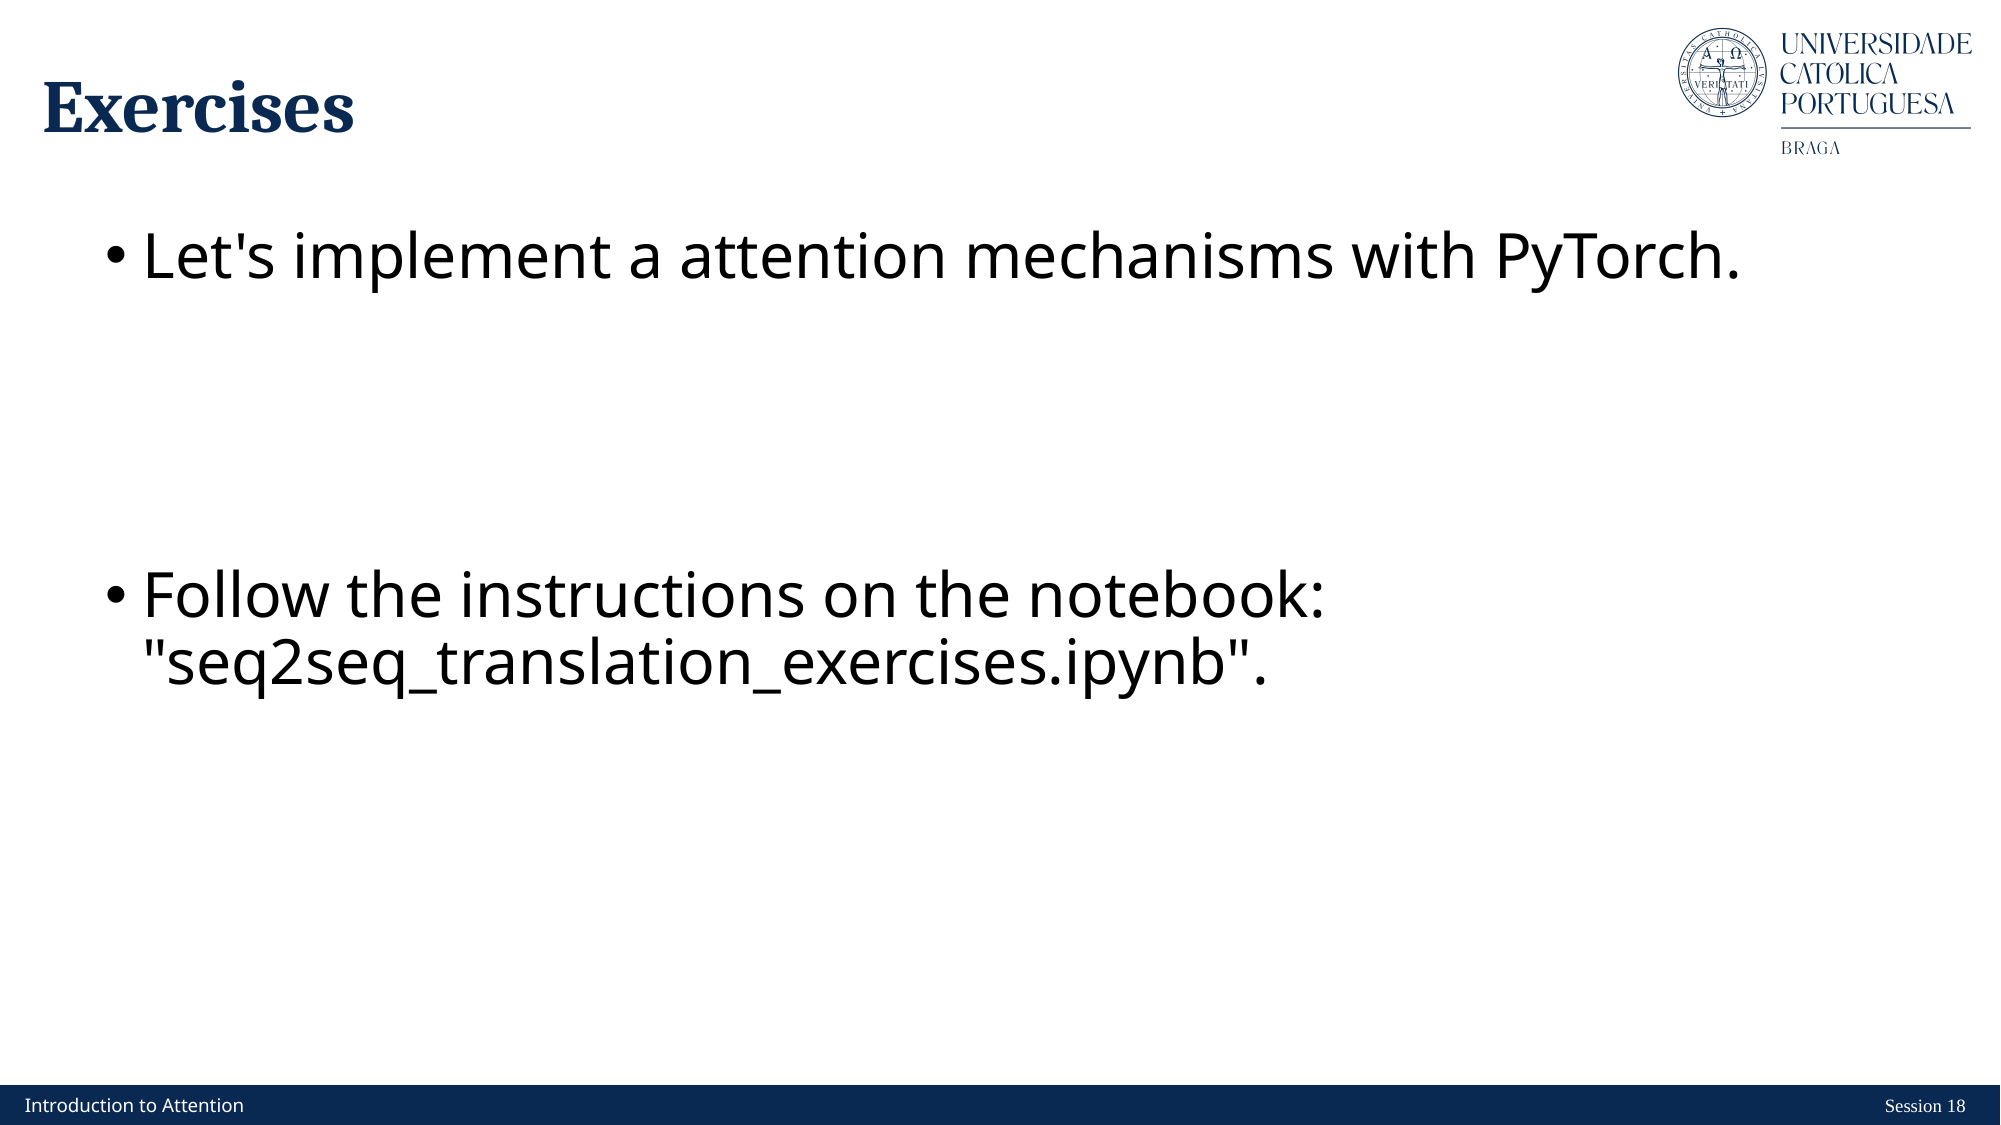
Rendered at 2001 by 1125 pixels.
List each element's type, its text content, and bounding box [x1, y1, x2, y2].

text_box Session 18 [1126, 1086, 1981, 1125]
text_box Introduction to Attention [9, 1086, 1126, 1125]
list Let's implement a attention mechanisms with PyTorch. Follow the instructions on the notebook: "seq2seq_translation_exercises.ipynb". [89, 216, 1895, 1075]
title Exercises [27, 0, 1753, 218]
text_box [0, 1085, 2000, 1125]
picture [1672, 18, 1982, 163]
